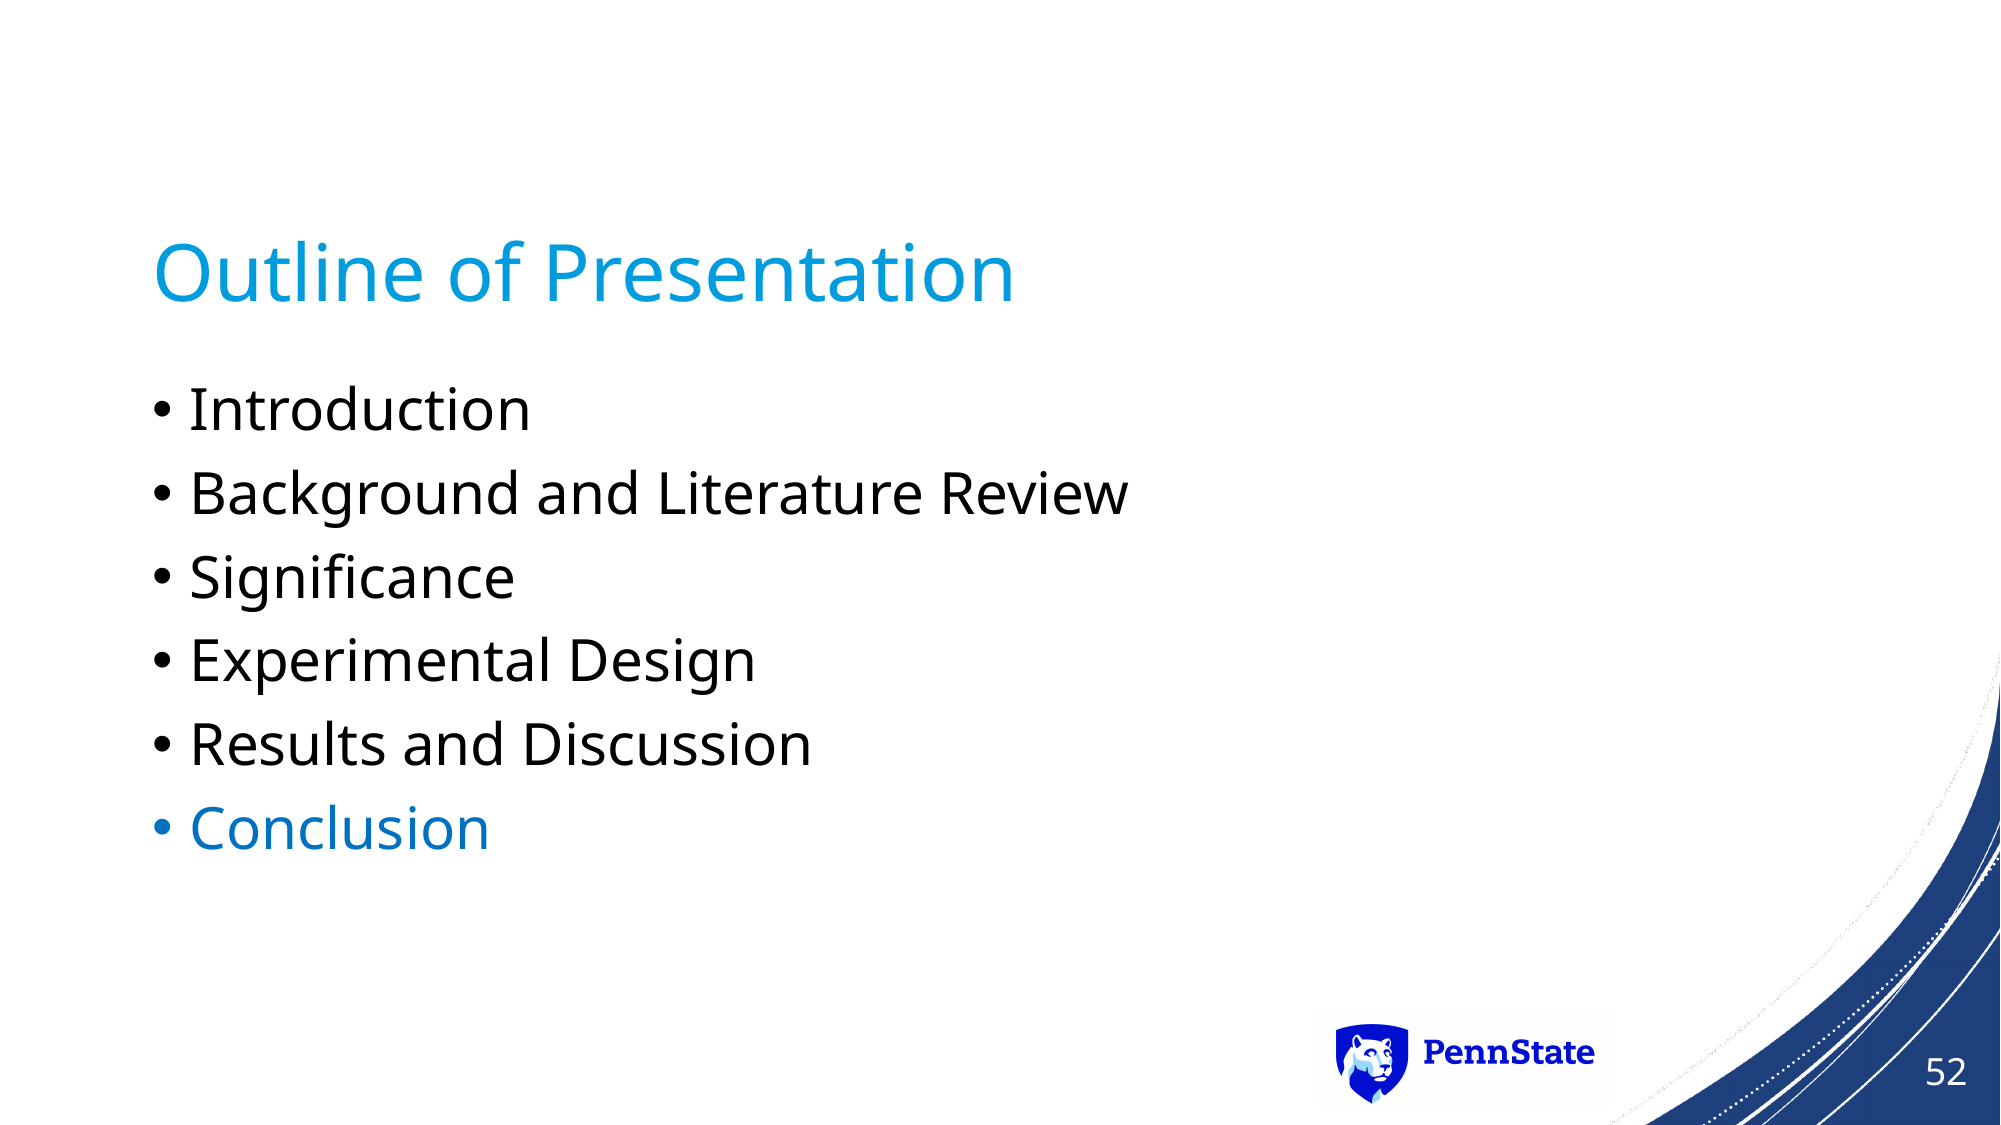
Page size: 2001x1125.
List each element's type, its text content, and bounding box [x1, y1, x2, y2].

text_box 52 [1910, 1040, 2000, 1101]
picture [1863, 654, 2000, 1125]
title Outline of Presentation [137, 202, 1863, 349]
list Introduction Background and Literature Review Significance Experimental Design Results and Discussion Conclusion [137, 372, 1863, 1125]
